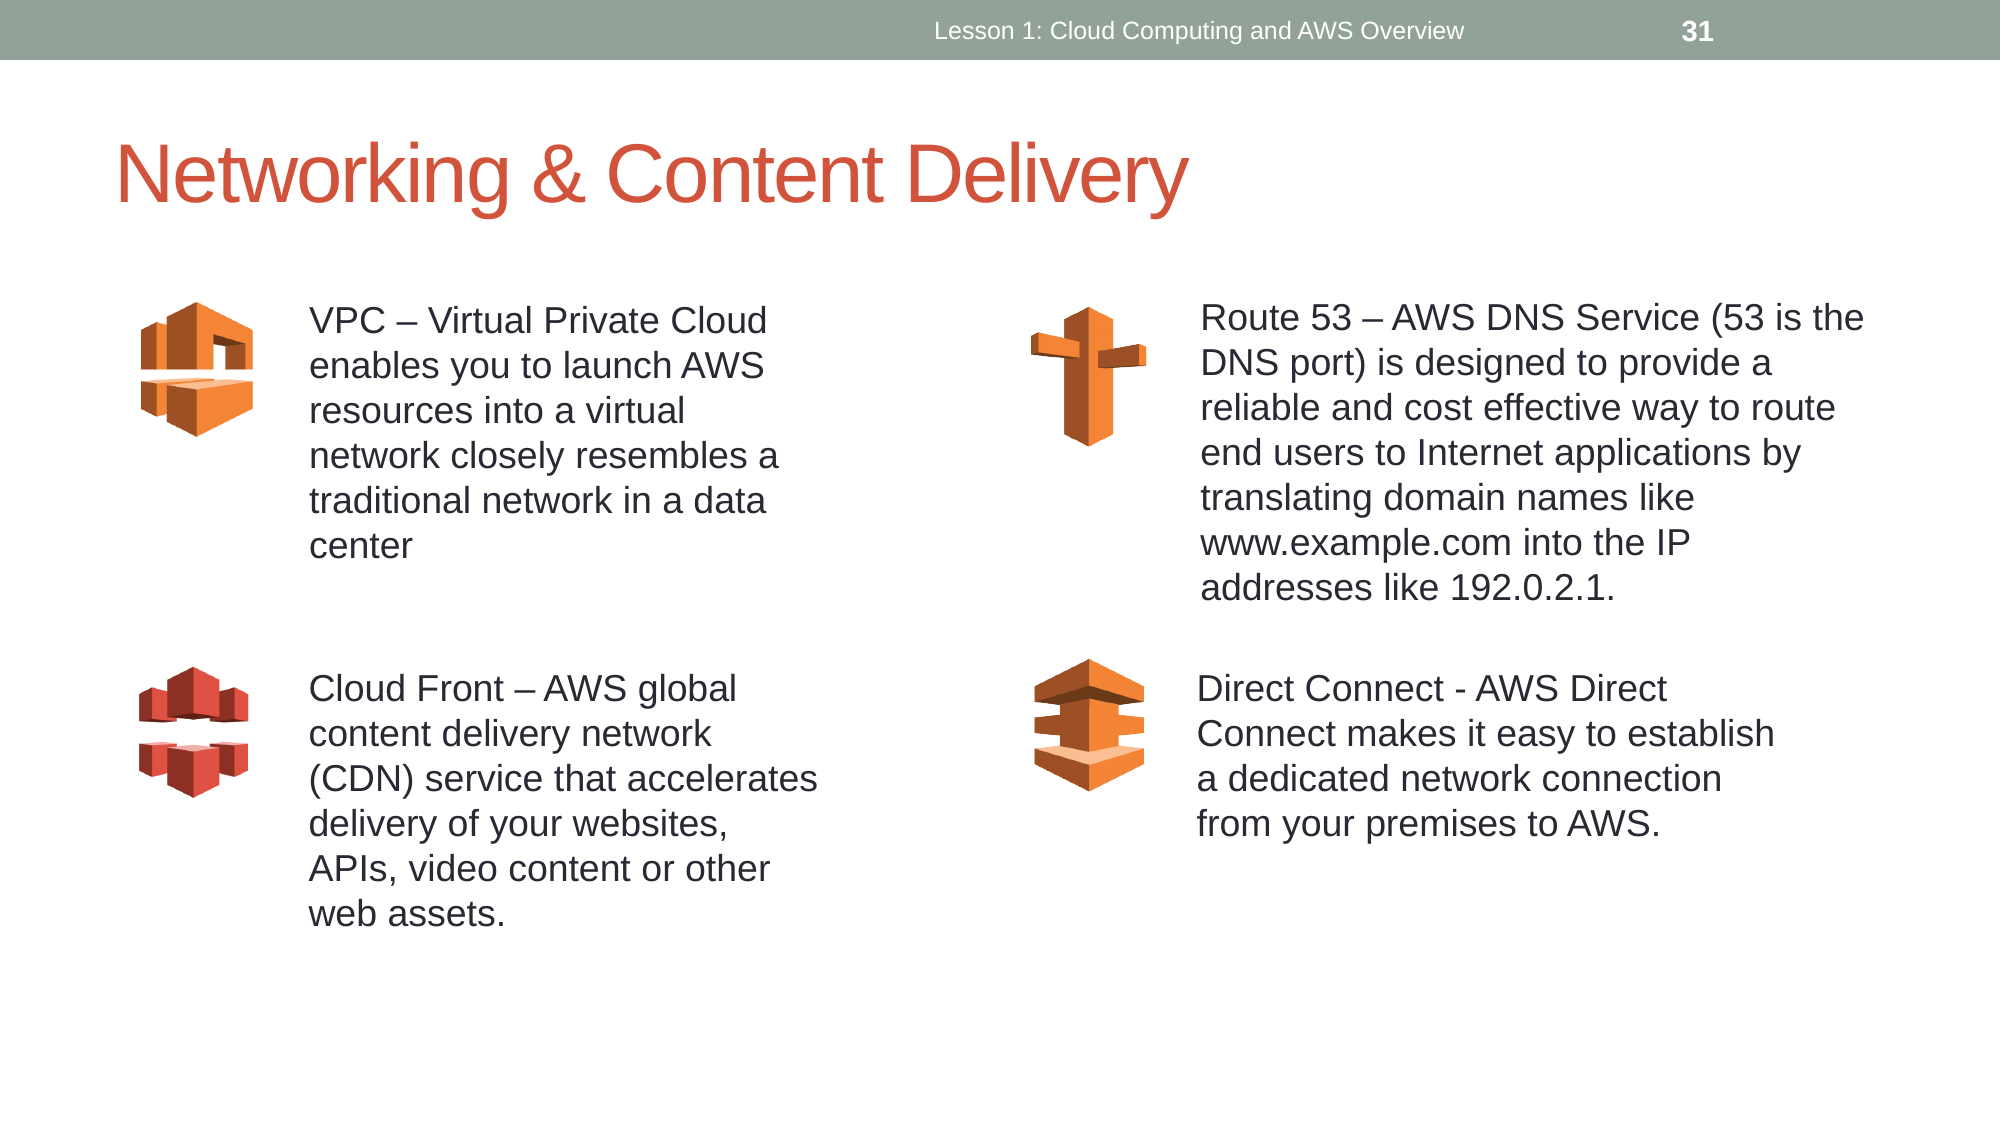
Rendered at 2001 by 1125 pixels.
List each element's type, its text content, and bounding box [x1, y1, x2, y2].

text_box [1018, 285, 1884, 665]
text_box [127, 288, 829, 578]
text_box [1021, 656, 1804, 854]
title Networking & Content Delivery [99, 87, 1900, 250]
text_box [127, 656, 842, 945]
slide_number 31 [1666, 3, 1900, 57]
footer Lesson 1: Cloud Computing and AWS Overview [750, 3, 1650, 57]
